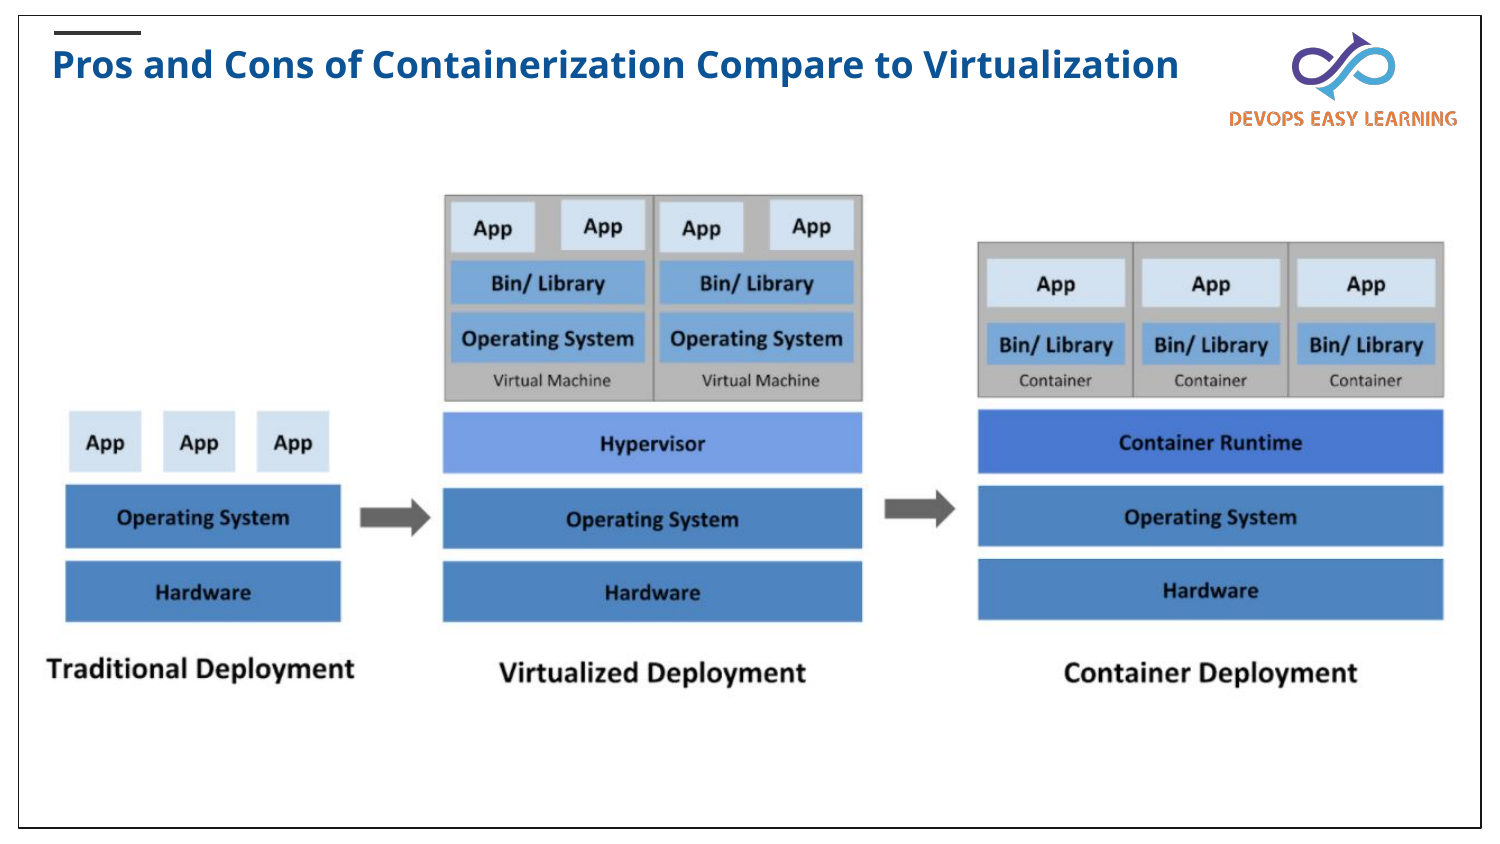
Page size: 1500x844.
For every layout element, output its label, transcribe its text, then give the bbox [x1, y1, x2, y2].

picture [42, 191, 1458, 703]
picture [1219, 21, 1469, 147]
text_box [18, 15, 1482, 829]
text_box Pros and Cons of Containerization Compare to Virtualization [36, 33, 1214, 94]
